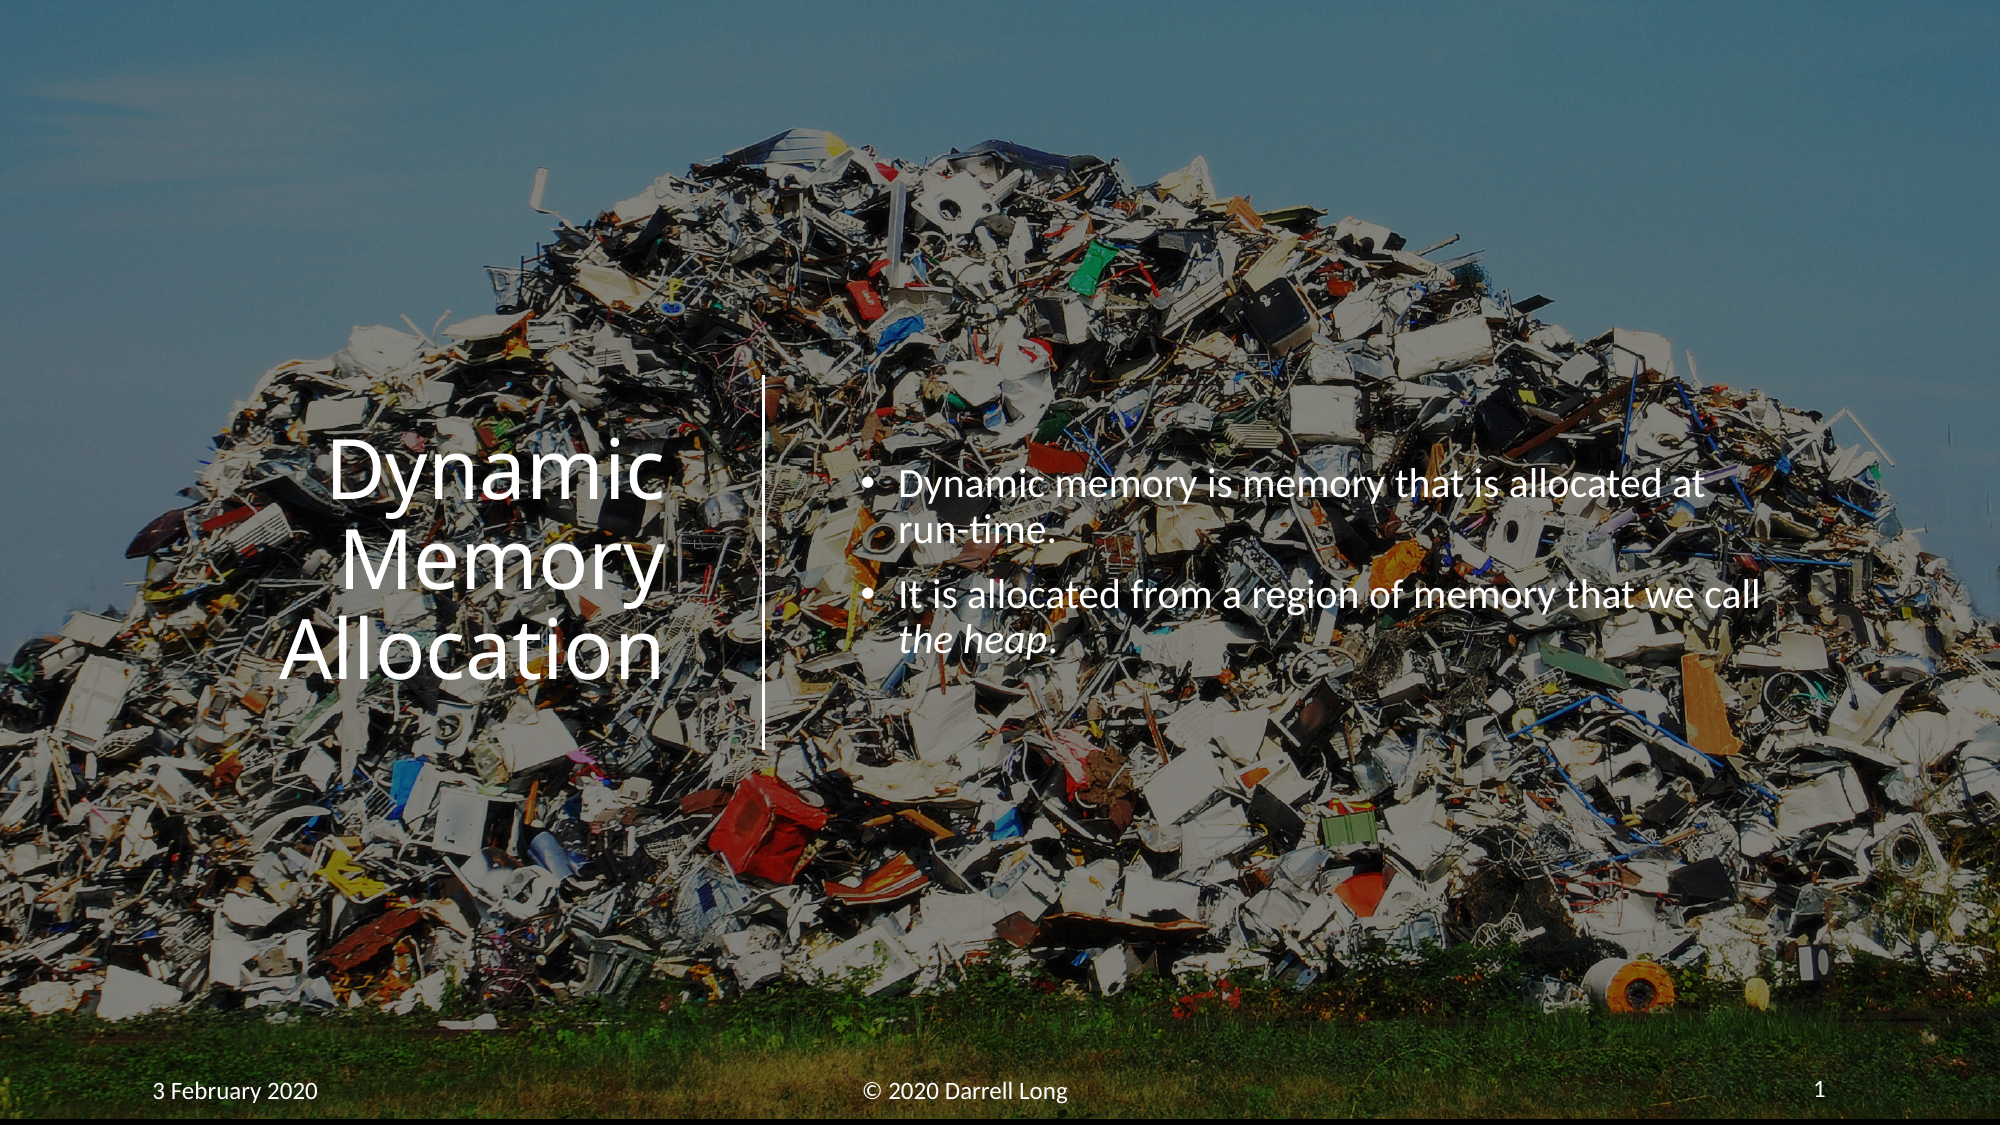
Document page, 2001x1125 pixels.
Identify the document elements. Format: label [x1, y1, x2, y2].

text_box [0, 1119, 2000, 1125]
picture [0, 0, 2000, 1119]
